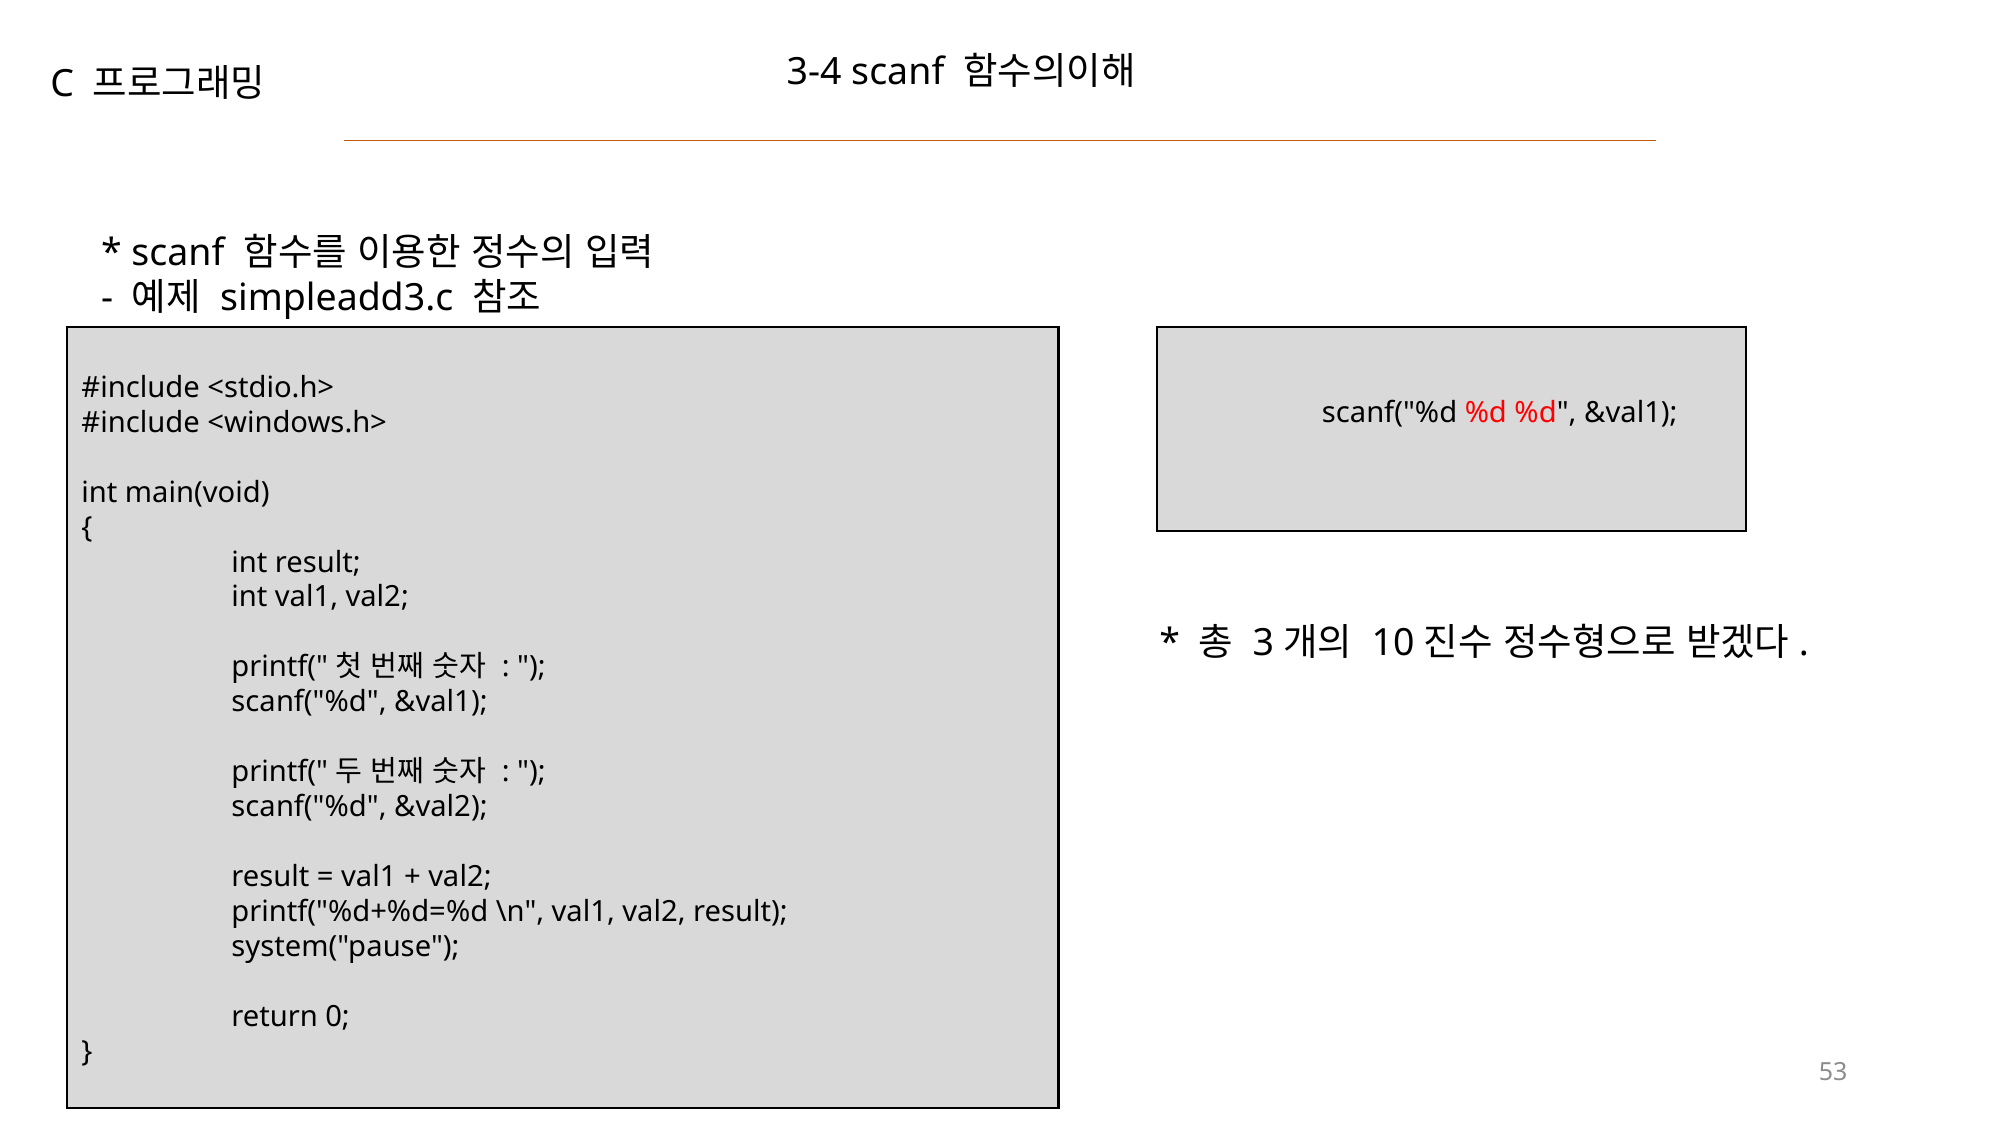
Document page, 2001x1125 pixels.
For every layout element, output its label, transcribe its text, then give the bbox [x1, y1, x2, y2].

slide_number 53 [1412, 1042, 1863, 1103]
text_box scanf("%d %d %d", &val1); [1156, 326, 1747, 532]
text_box * scanf 함수를 이용한 정수의 입력 - 예제 simpleadd3.c 참조 [86, 220, 670, 326]
text_box #include <stdio.h> #include <windows.h> int main(void) { int result; int val1, val2; printf("첫 번째 숫자 : "); scanf("%d", &val1); printf("두 번째 숫자 : "); scanf("%d", &val2); result = val1 + val2; printf("%d+%d=%d \n", val1, val2, result); system("pause"); return 0; } [66, 326, 1060, 1109]
text_box * 총 3개의 10진수 정수형으로 받겠다. [1144, 610, 1824, 671]
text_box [29, 40, 1656, 141]
